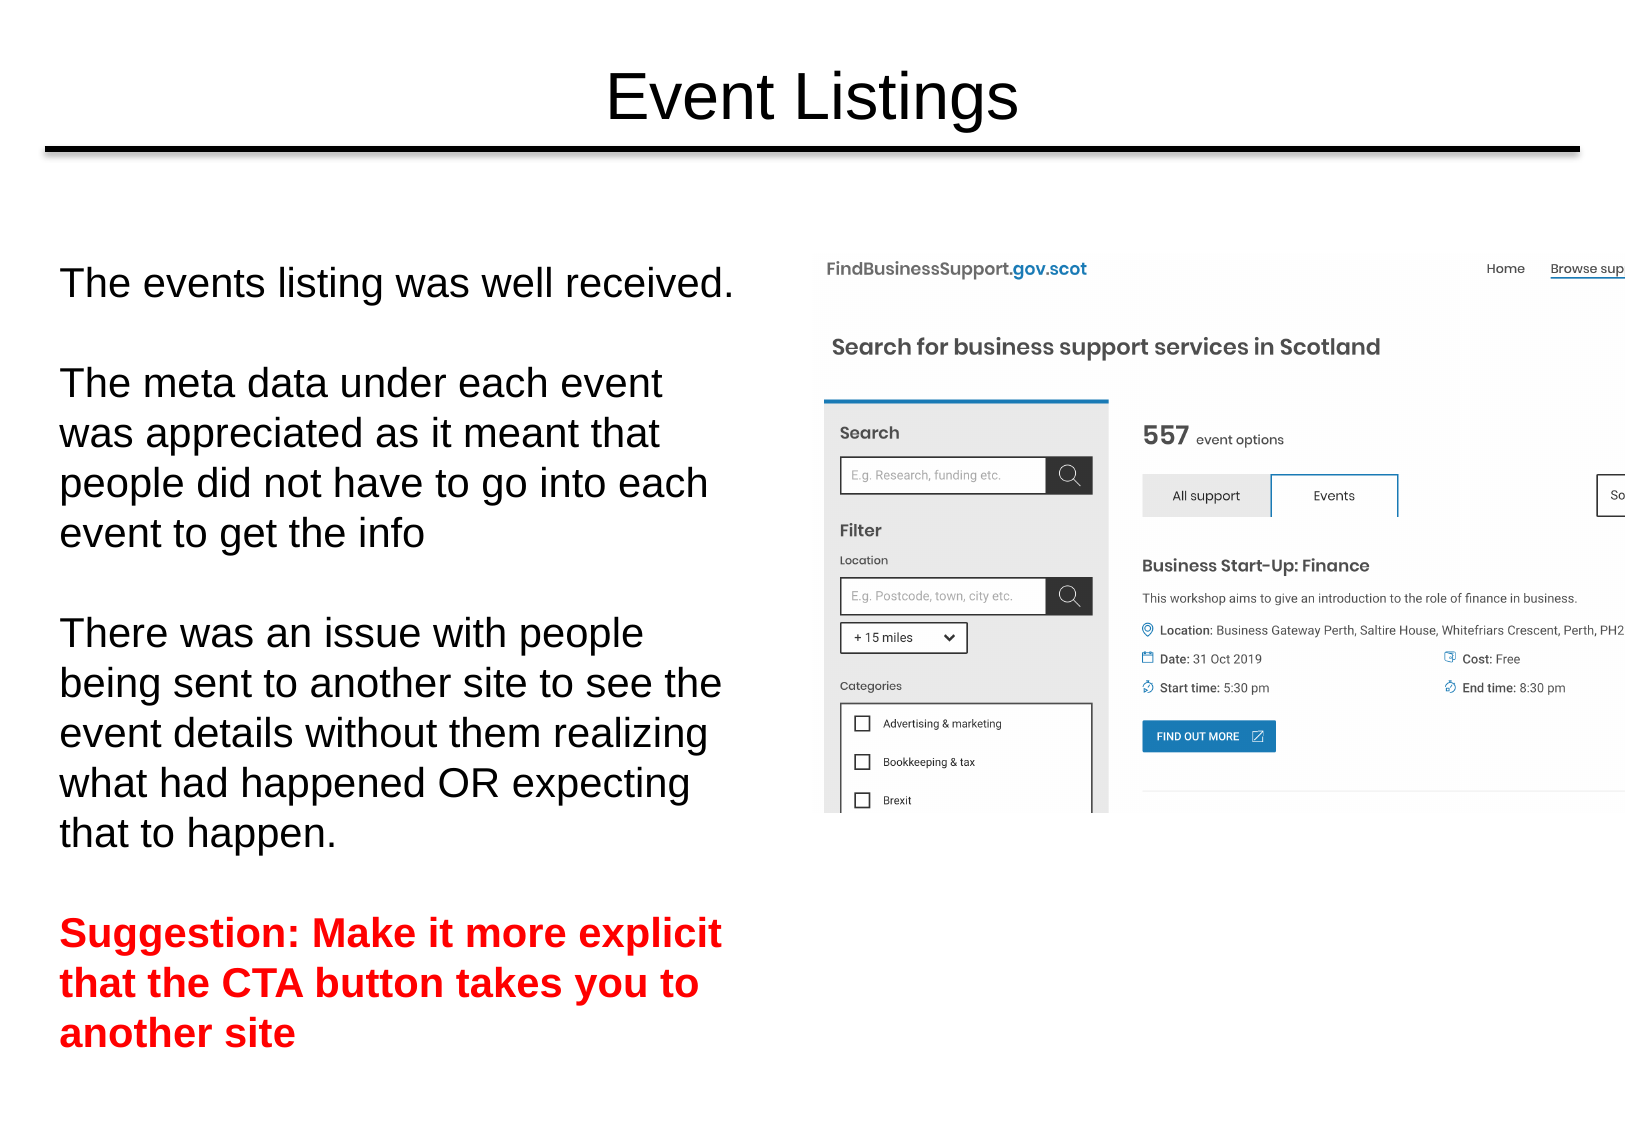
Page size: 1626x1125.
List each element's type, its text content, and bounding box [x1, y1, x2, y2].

title Event Listings [0, 45, 1625, 233]
text_box The events listing was well received. The meta data under each event was appreciated as it meant that people did not have to go into each event to get the info There was an issue with people being sent to another site to see the event details without them realizing what had happened OR expecting that to happen. Suggestion: Make it more explicit that the CTA button takes you to another site [44, 248, 754, 1064]
picture [812, 252, 1625, 813]
